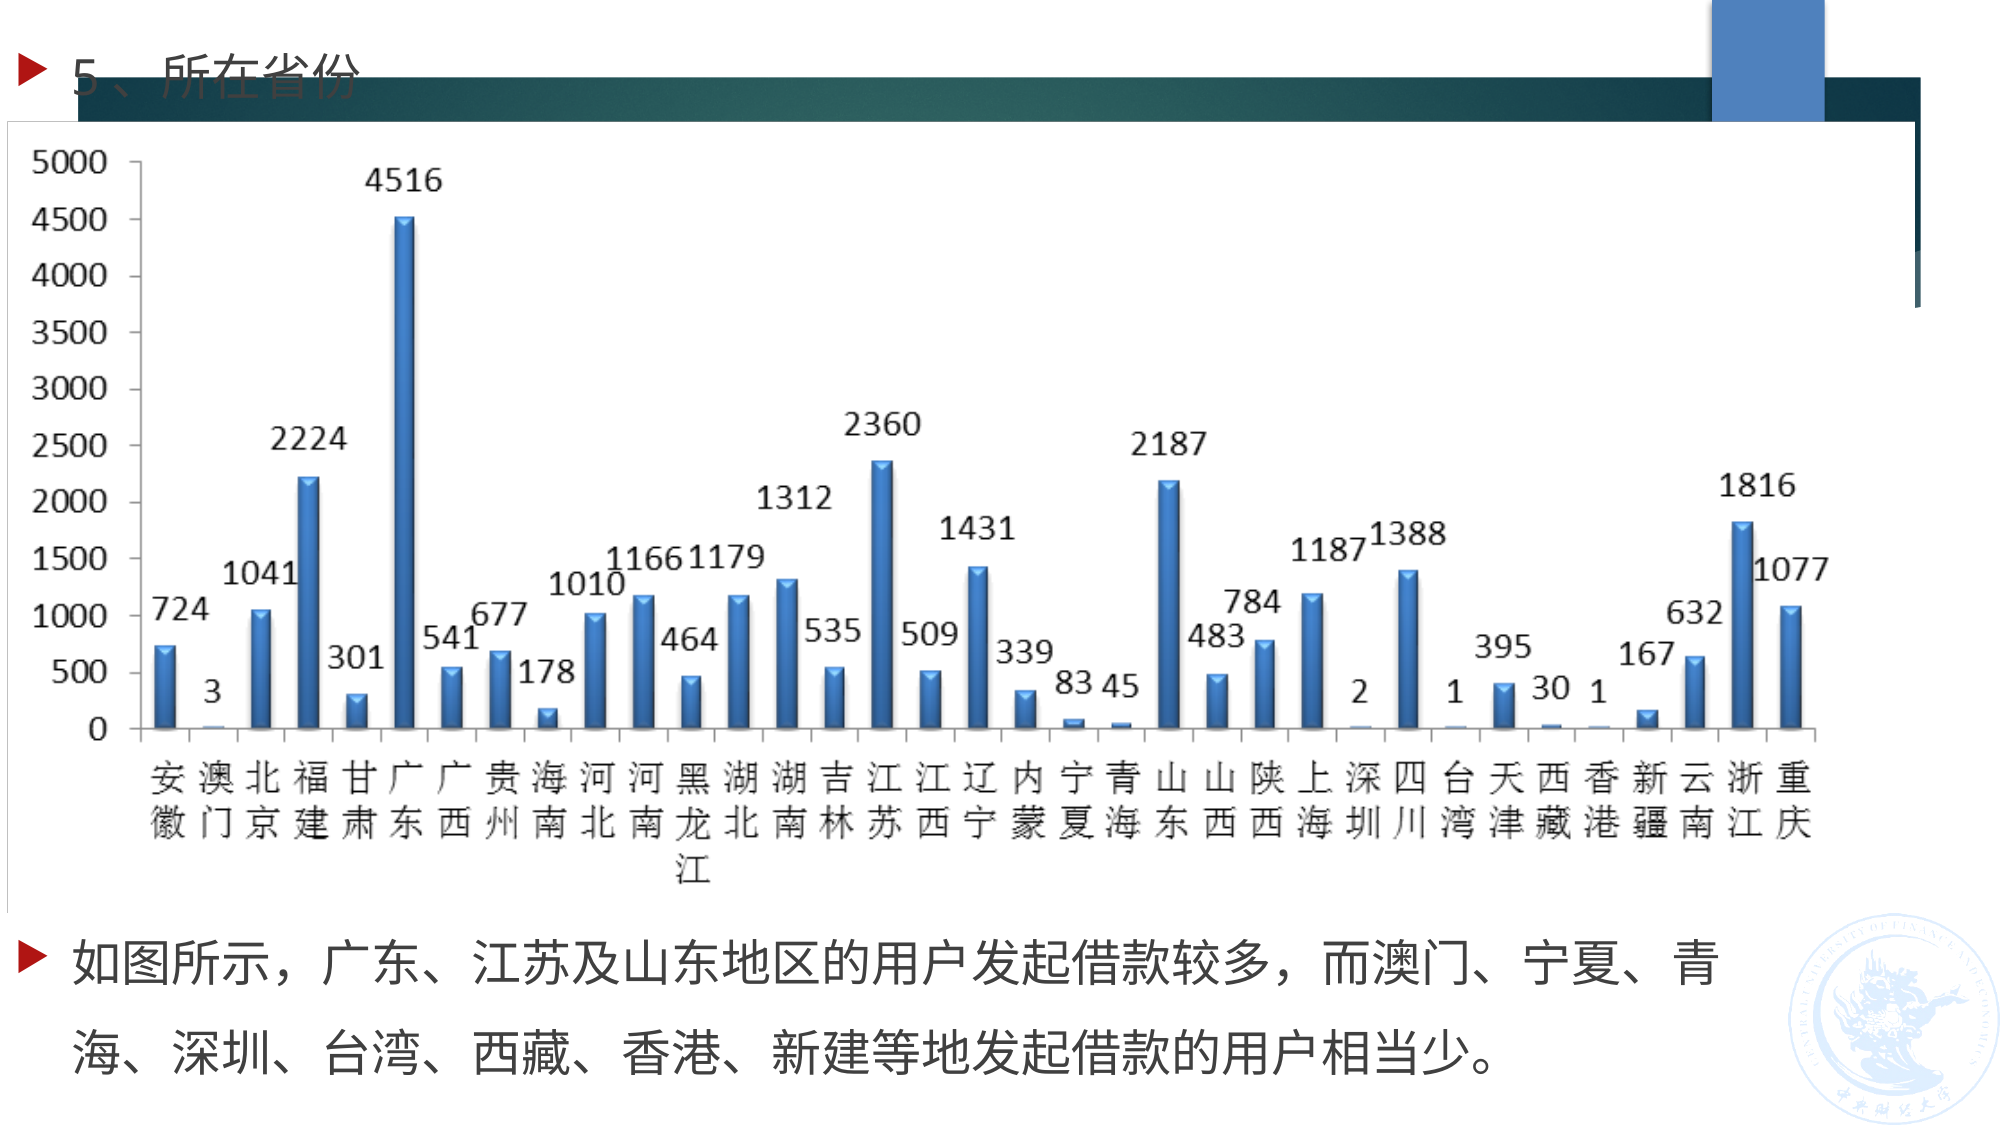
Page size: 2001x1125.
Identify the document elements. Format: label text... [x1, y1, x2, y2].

text_box [0, 0, 2000, 8]
picture [6, 78, 2000, 1125]
text_box 5、所在省份 如图所示，广东、江苏及山东地区的用户发起借款较多，而澳门、宁夏、青海、深圳、台湾、西藏、香港、新建等地发起借款的用户相当少。 [0, 8, 1834, 126]
